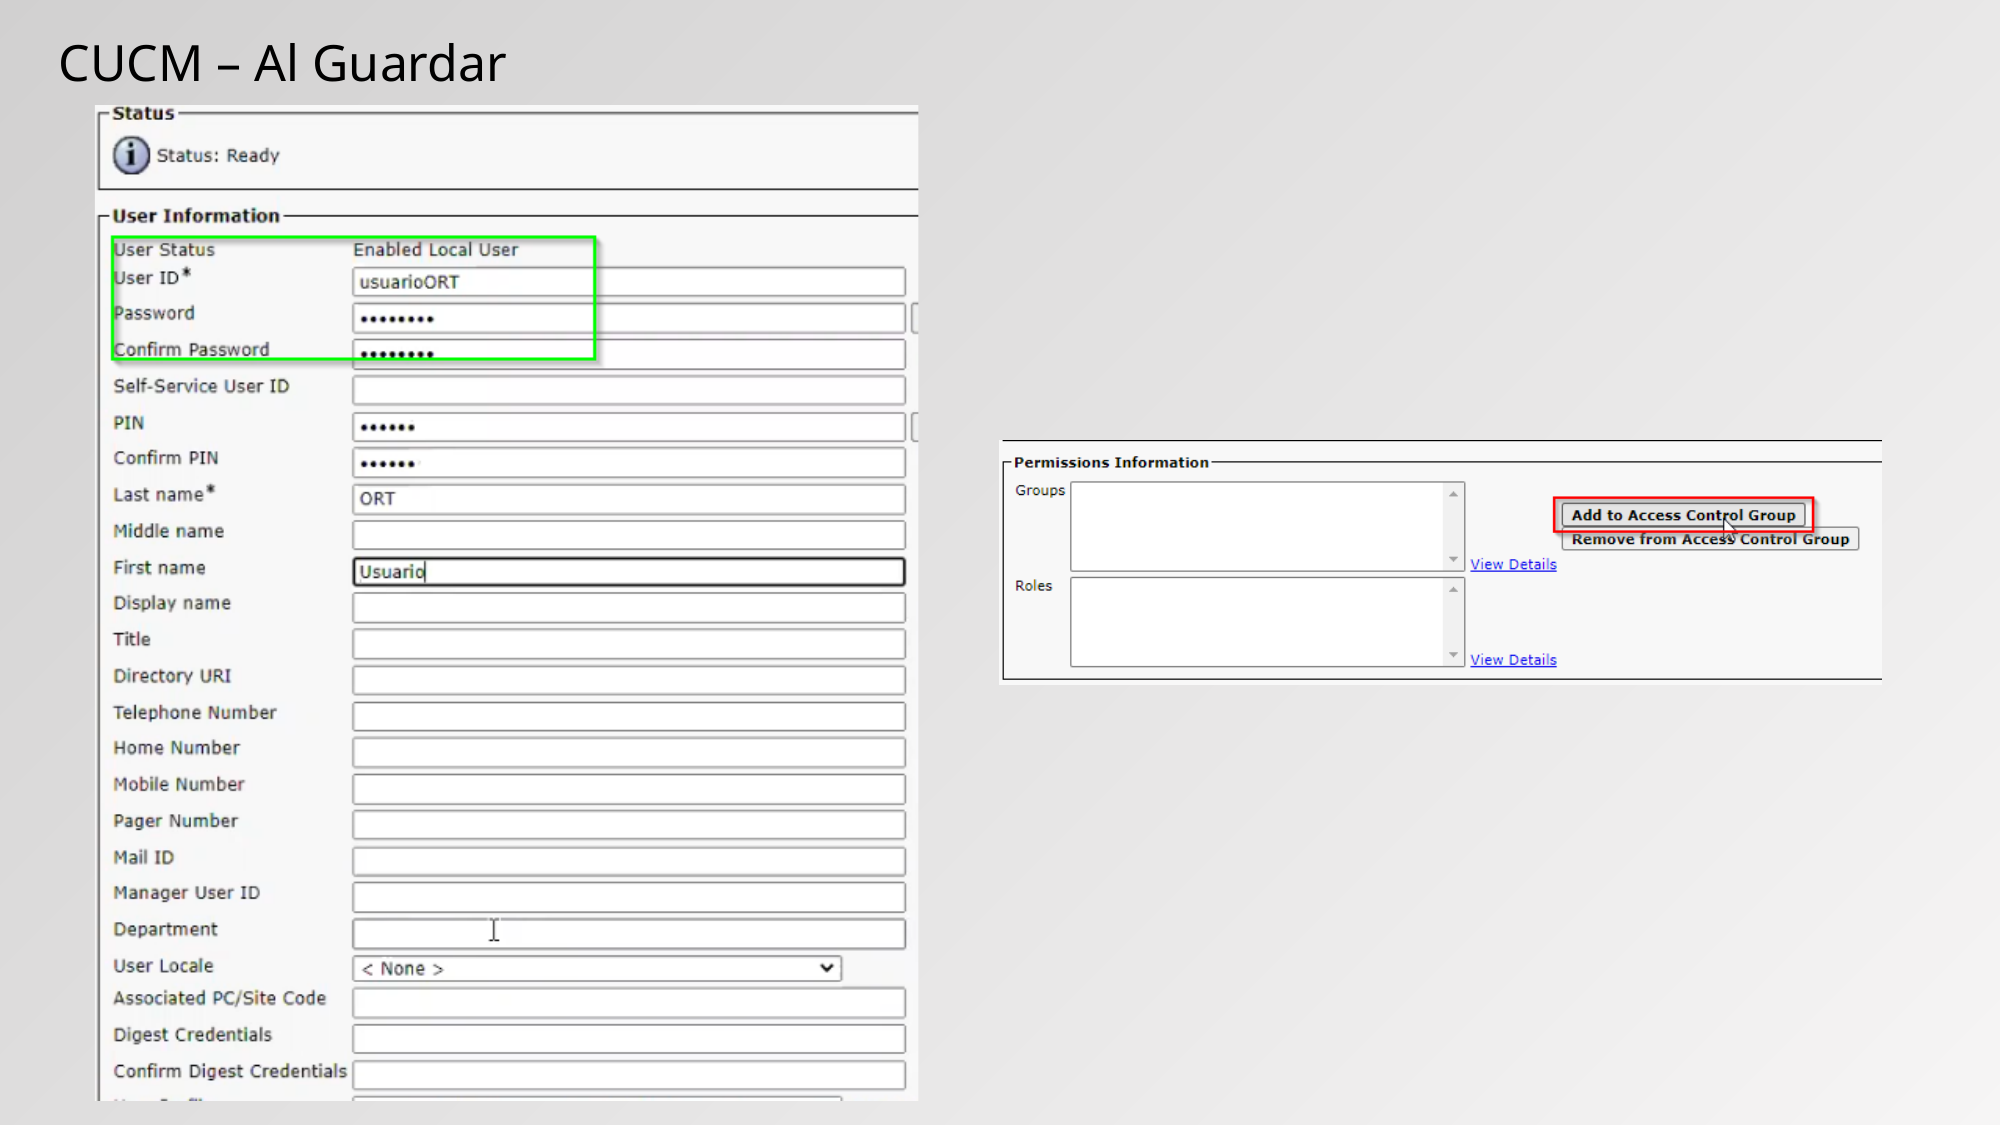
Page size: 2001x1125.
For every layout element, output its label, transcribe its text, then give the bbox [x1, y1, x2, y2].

picture [94, 105, 919, 1101]
title CUCM – Al Guardar [43, 24, 1712, 106]
picture [999, 440, 1882, 685]
